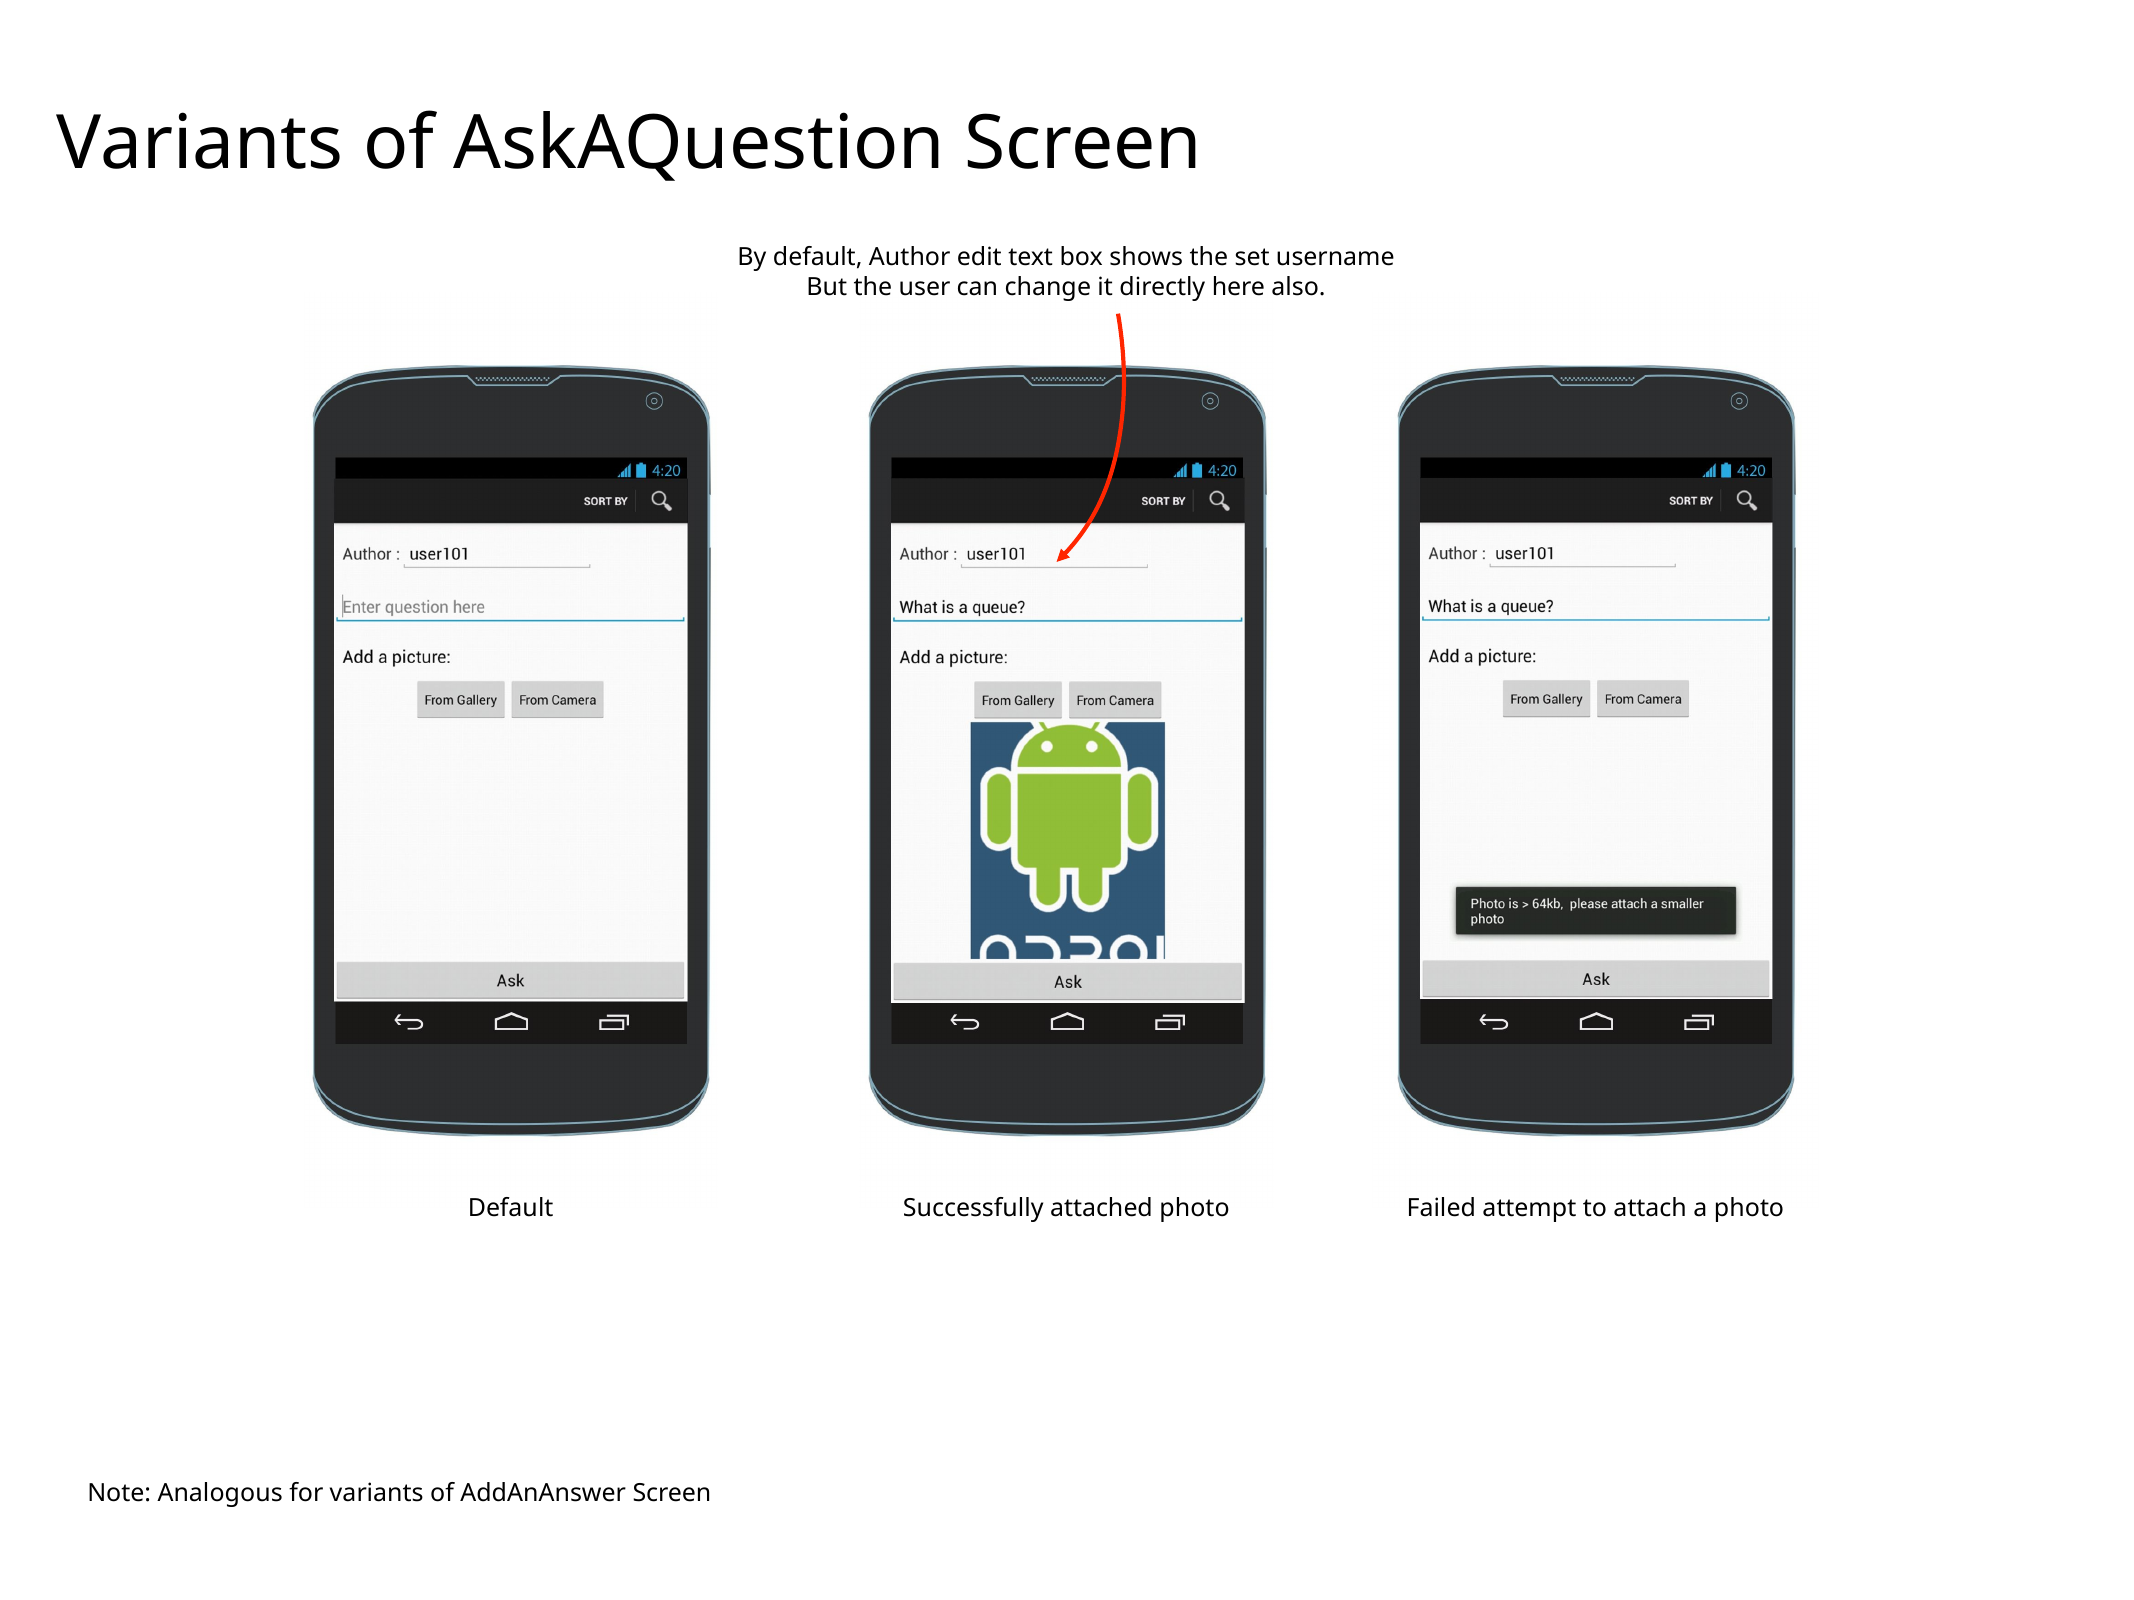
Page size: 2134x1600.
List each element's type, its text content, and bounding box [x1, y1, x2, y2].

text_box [745, 232, 1388, 1208]
text_box Note: Analogous for variants of AddAnAnswer Screen [87, 1476, 713, 1507]
text_box Failed attempt to attach a photo [1406, 1216, 1785, 1222]
text_box Successfully attached photo [902, 1216, 1231, 1222]
picture [1372, 292, 1820, 1208]
text_box Default [467, 1216, 554, 1222]
picture [304, 292, 718, 1208]
text_box Variants of AskAQuestion Screen [56, 93, 1203, 184]
